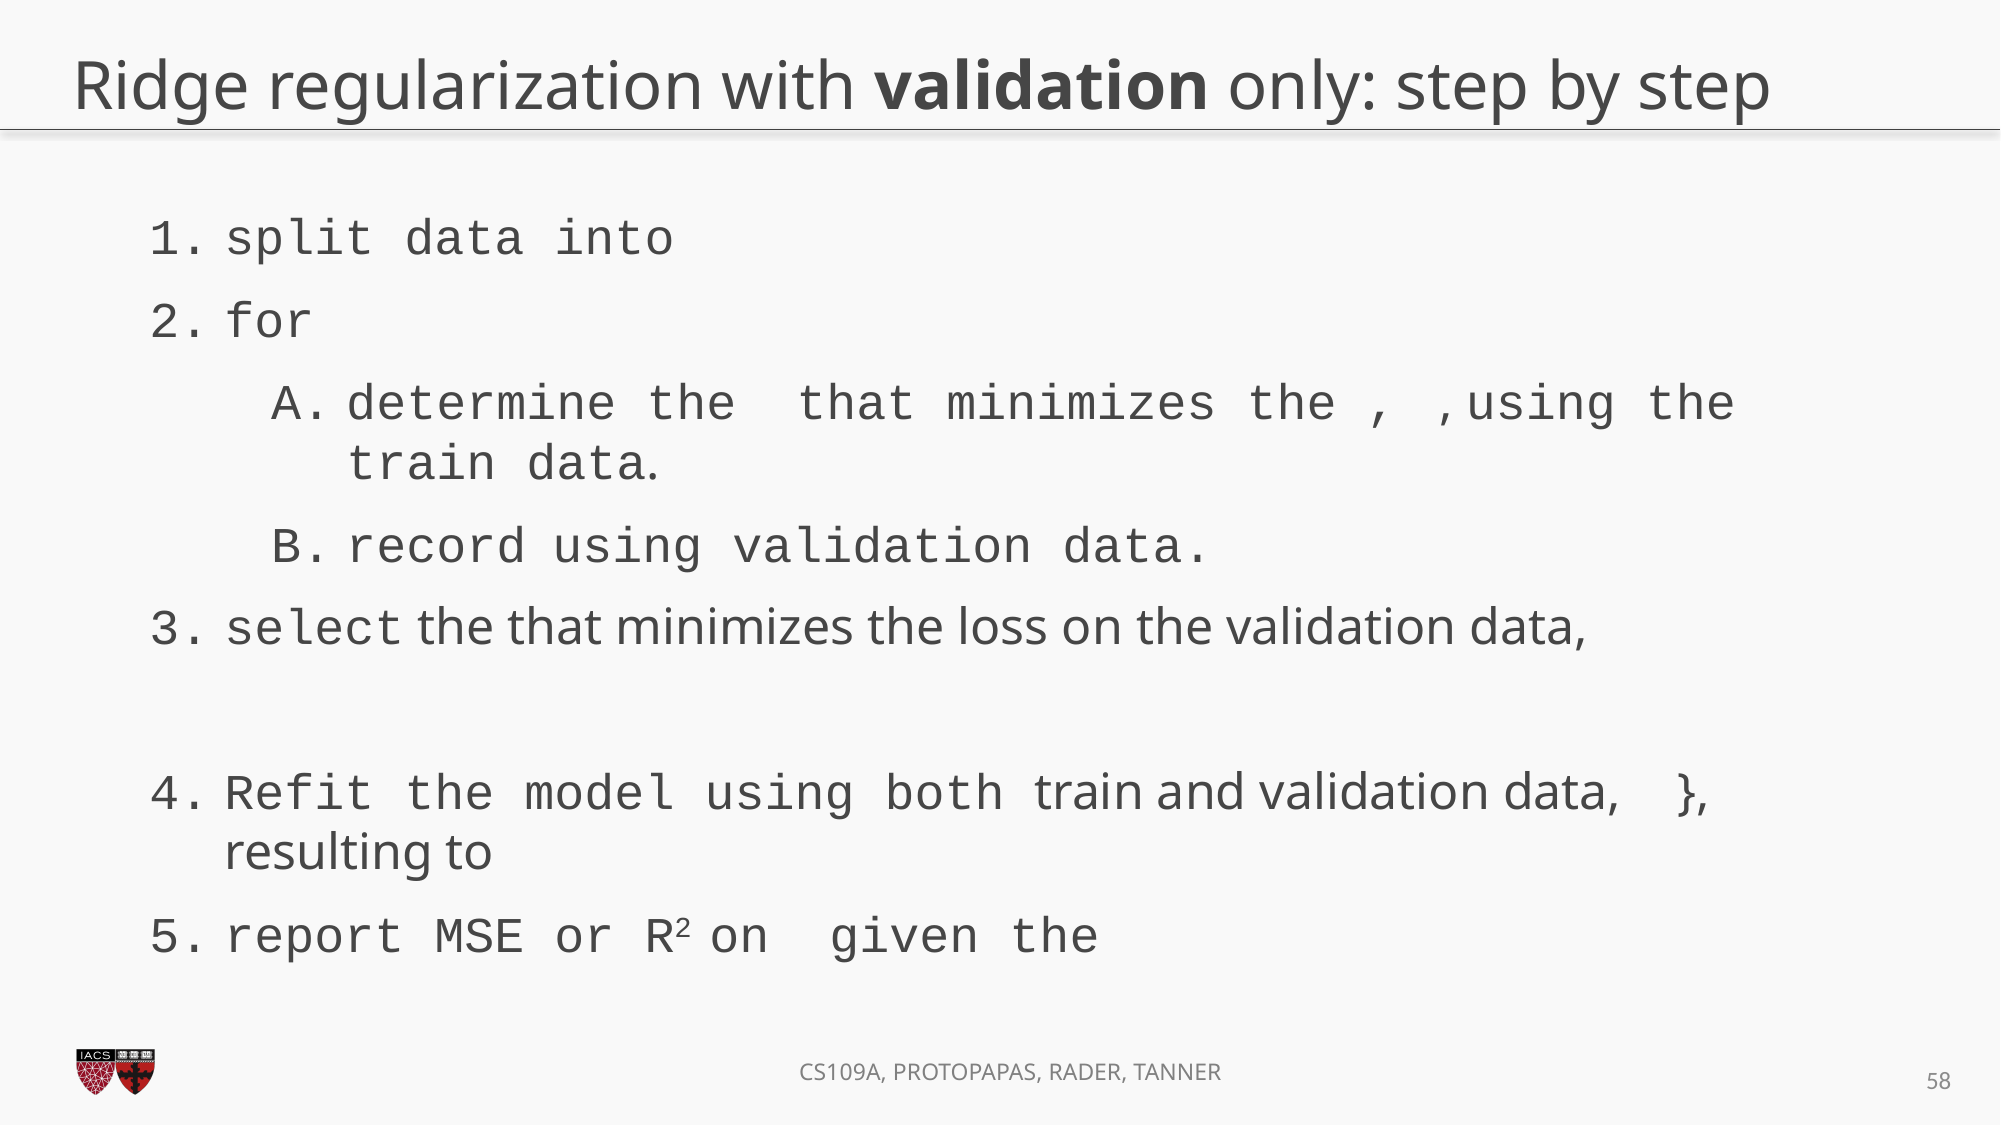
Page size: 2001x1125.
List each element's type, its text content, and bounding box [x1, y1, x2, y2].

picture [75, 1049, 155, 1095]
title Ridge regularization with validation only: step by step [57, 35, 1943, 162]
slide_number 58 [1500, 1050, 1967, 1110]
